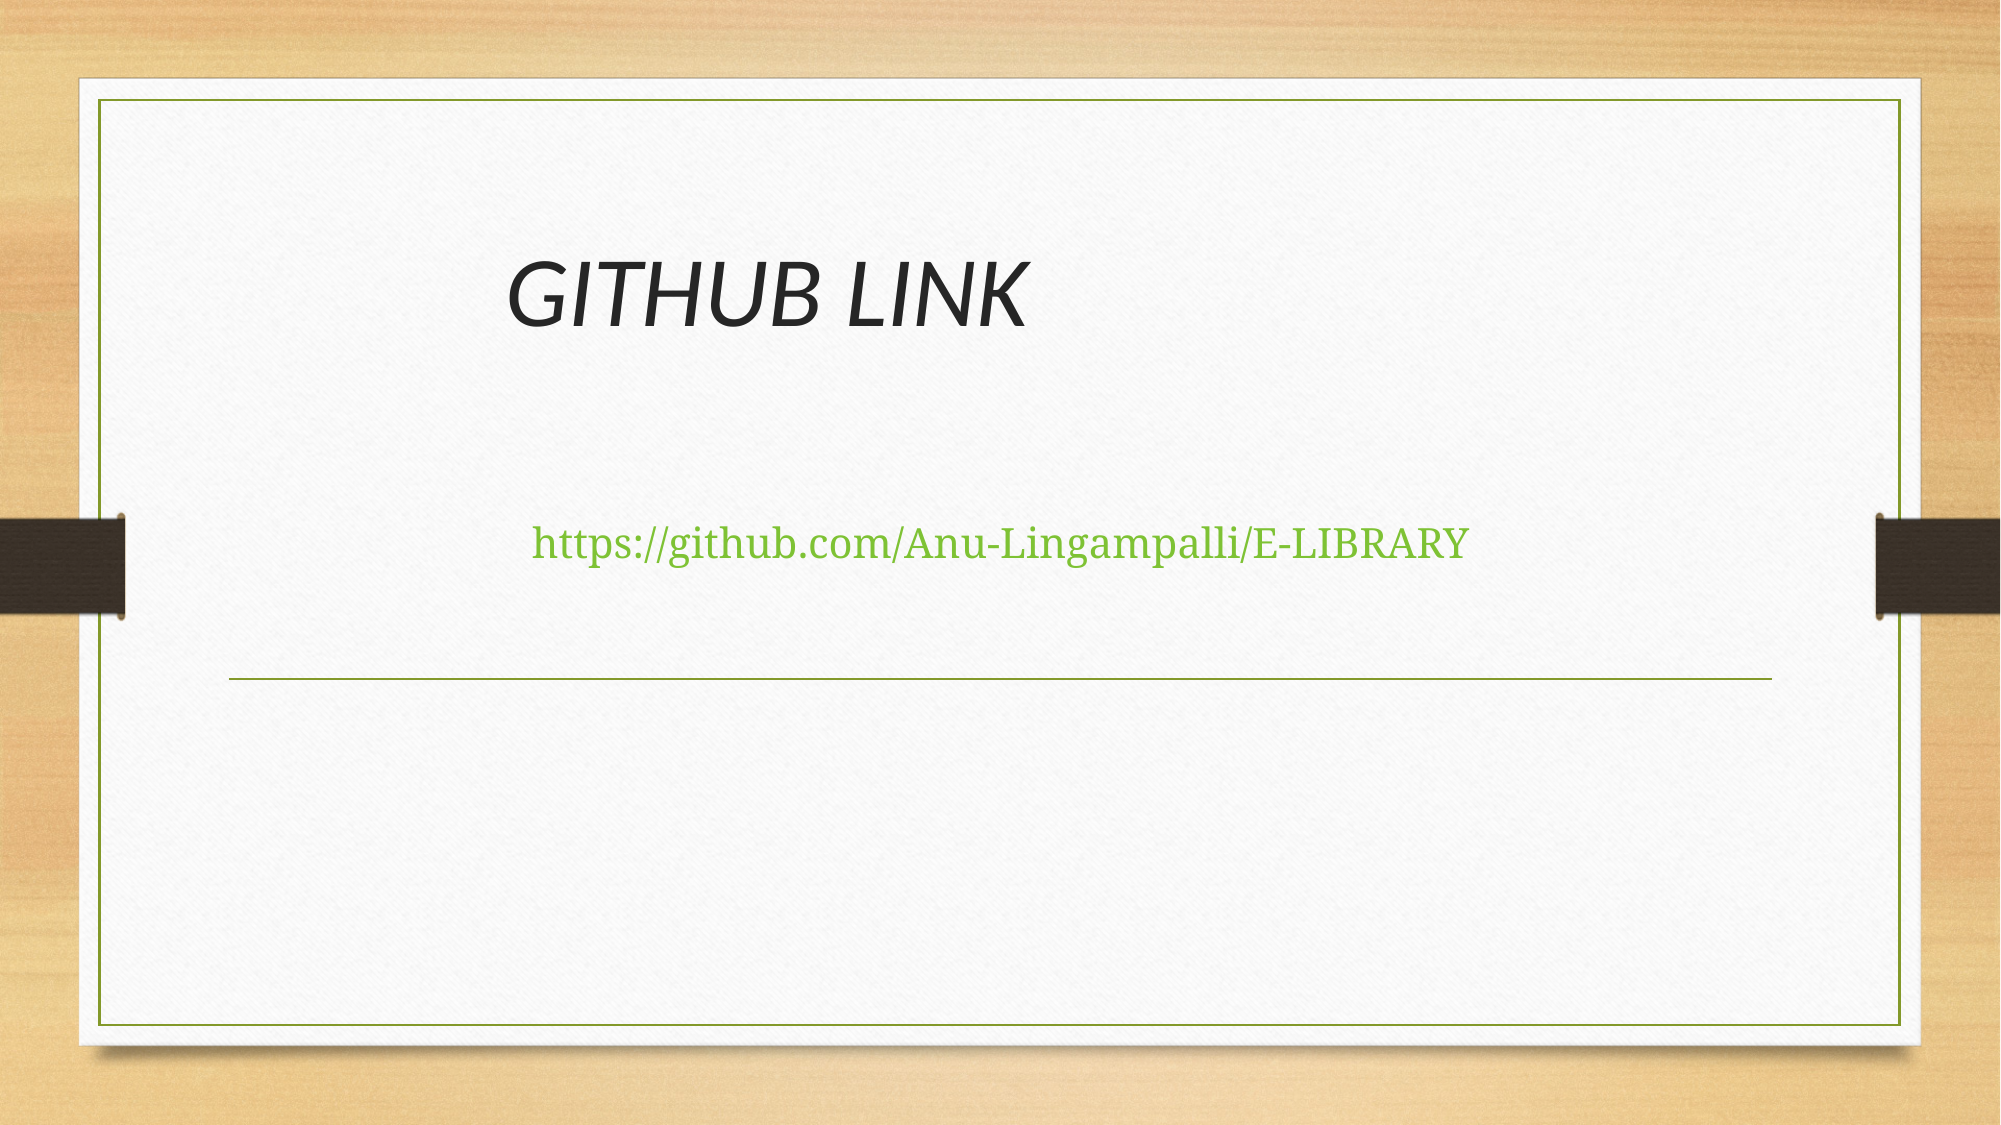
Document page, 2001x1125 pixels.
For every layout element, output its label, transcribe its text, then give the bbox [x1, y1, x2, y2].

picture [0, 0, 2001, 1125]
list https://github.com/Anu-Lingampalli/E-LIBRARY [213, 418, 1788, 665]
title GITHUB LINK [213, 155, 1321, 417]
